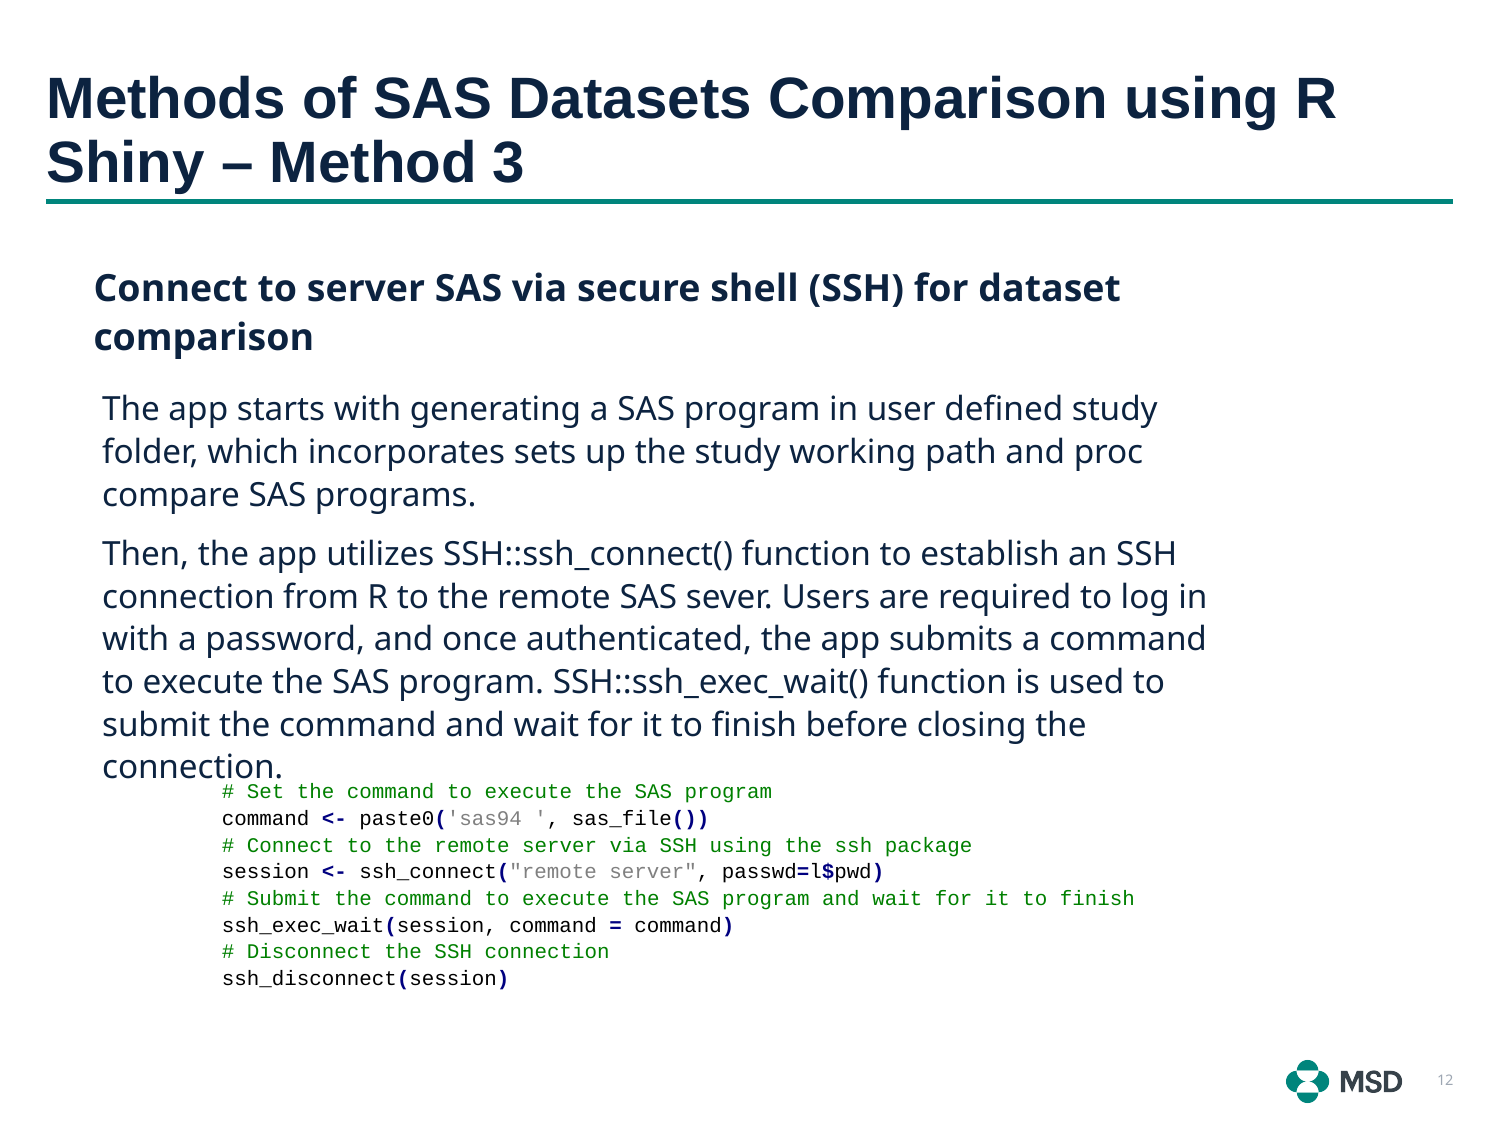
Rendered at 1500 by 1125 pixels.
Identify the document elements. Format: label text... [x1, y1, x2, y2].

text_box The app starts with generating a SAS program in user defined study folder, which incorporates sets up the study working path and proc compare SAS programs. Then, the app utilizes SSH::ssh_connect() function to establish an SSH connection from R to the remote SAS sever. Users are required to log in with a password, and once authenticated, the app submits a command to execute the SAS program. SSH::ssh_exec_wait() function is used to submit the command and wait for it to finish before closing the connection. [102, 384, 1242, 795]
text_box # Set the command to execute the SAS program command <- paste0('sas94 ', sas_file()) # Connect to the remote server via SSH using the ssh package session <- ssh_connect("remote server", passwd=l$pwd) # Submit the command to execute the SAS program and wait for it to finish ssh_exec_wait(session, command = command) # Disconnect the SSH connection ssh_disconnect(session) [207, 768, 1172, 998]
slide_number 12 [1425, 1062, 1454, 1099]
list Connect to server SAS via secure shell (SSH) for dataset comparison [93, 261, 1221, 365]
title Methods of SAS Datasets Comparison using R Shiny – Method 3 [46, 62, 1454, 202]
picture [1264, 1043, 1424, 1119]
